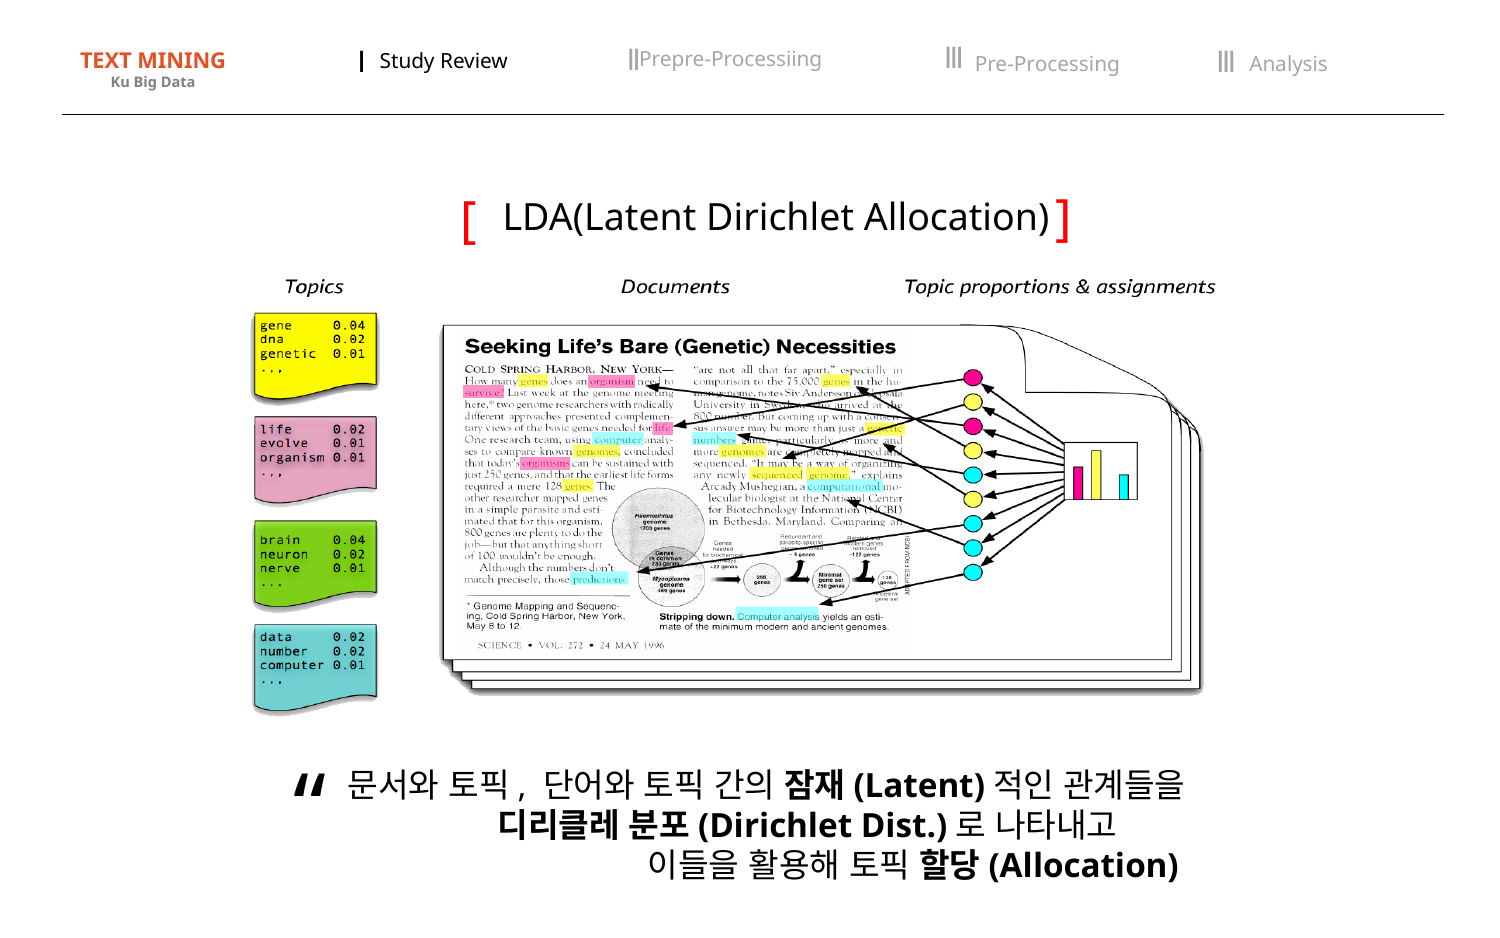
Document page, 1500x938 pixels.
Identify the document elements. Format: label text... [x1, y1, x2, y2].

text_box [329, 32, 1342, 89]
picture [206, 279, 1223, 718]
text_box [446, 178, 1081, 277]
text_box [278, 740, 1377, 894]
text_box TEXT MINING Ku Big Data [65, 39, 241, 99]
